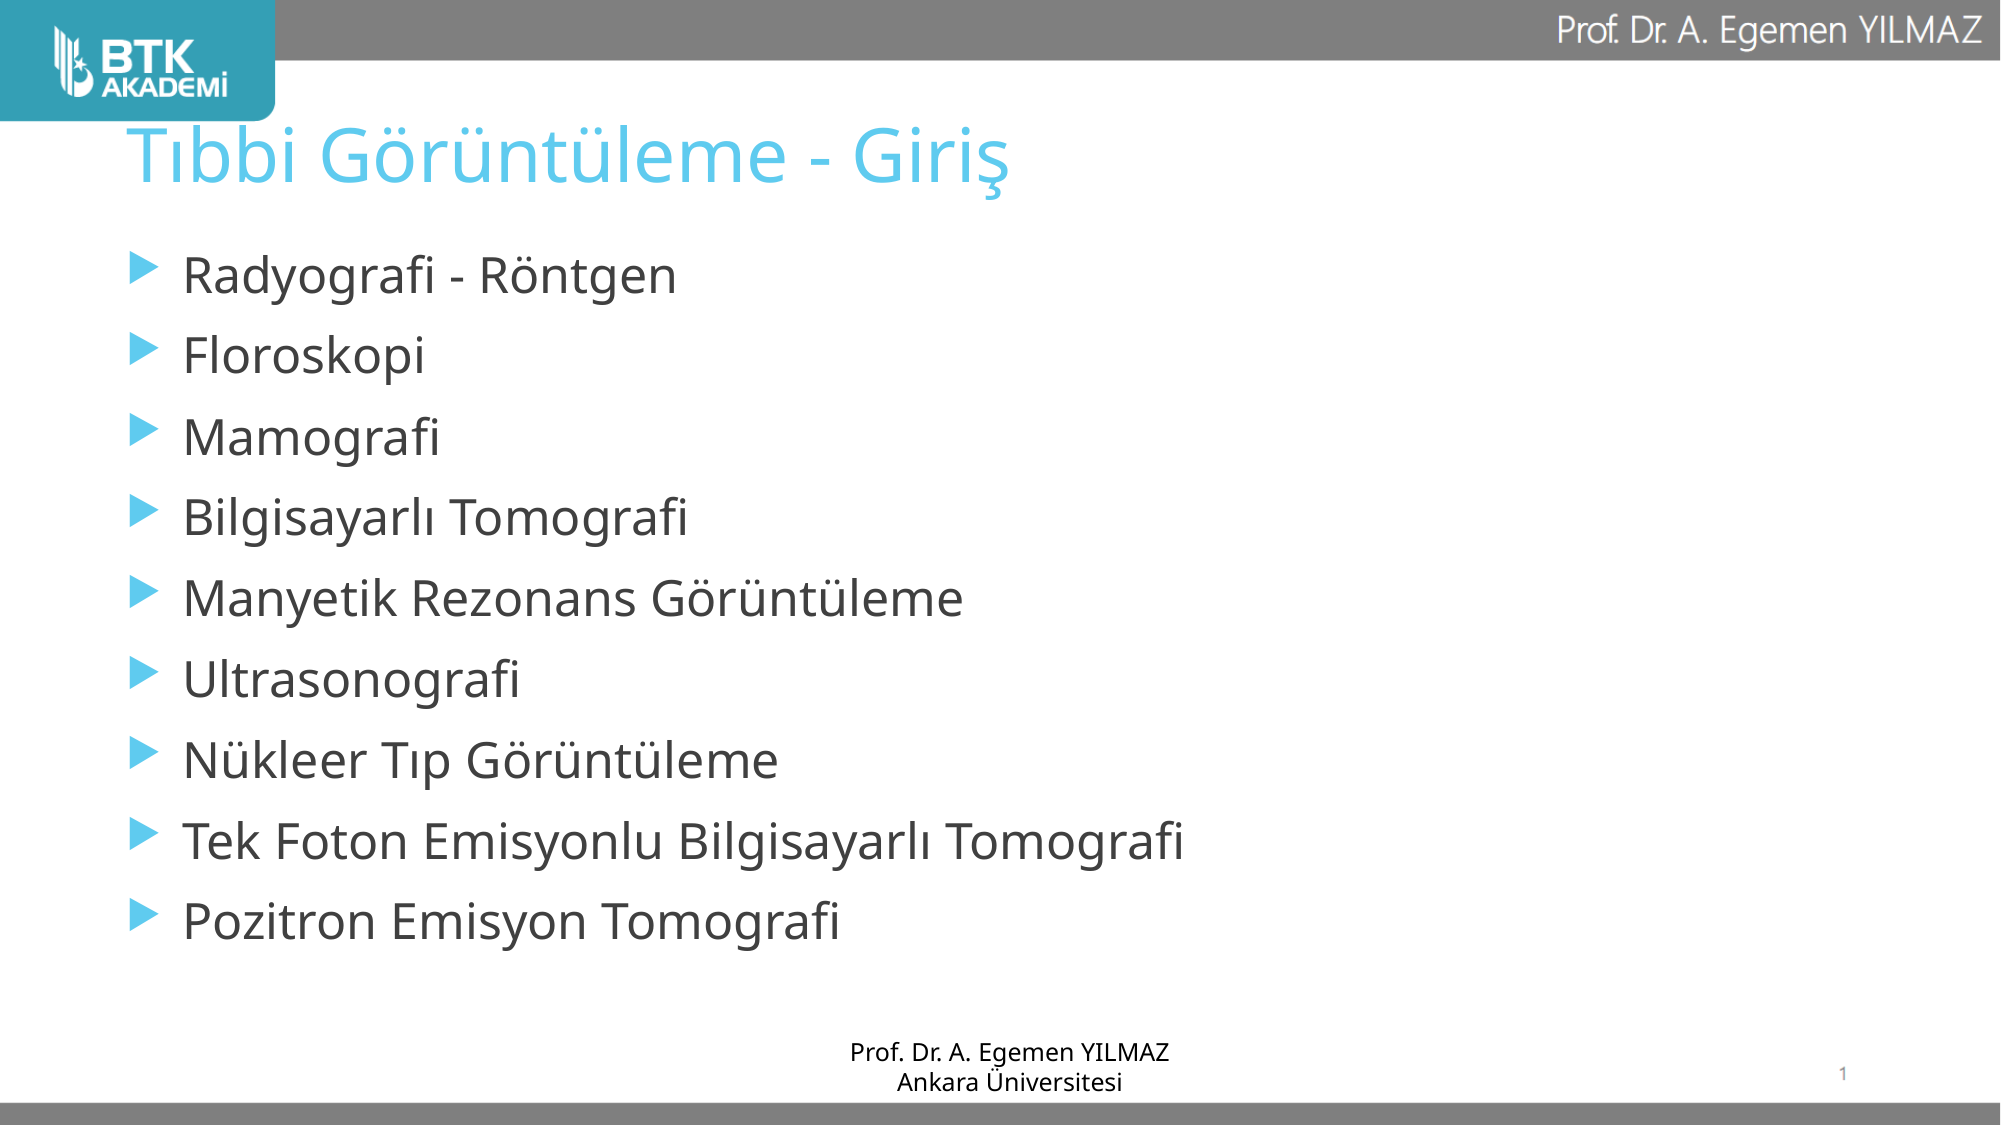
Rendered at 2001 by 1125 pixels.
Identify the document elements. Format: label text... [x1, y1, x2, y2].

title Tıbbi Görüntüleme - Giriş [111, 99, 1522, 235]
text_box Prof. Dr. A. Egemen YILMAZ Ankara Üniversitesi [835, 1029, 1186, 1104]
list Radyografi - Röntgen Floroskopi Mamografi Bilgisayarlı Tomografi Manyetik Rezonans Görüntüleme Ultrasonografi Nükleer Tıp Görüntüleme Tek Foton Emisyonlu Bilgisayarlı Tomografi Pozitron Emisyon Tomografi [111, 235, 1621, 1065]
picture [0, 0, 2001, 1125]
